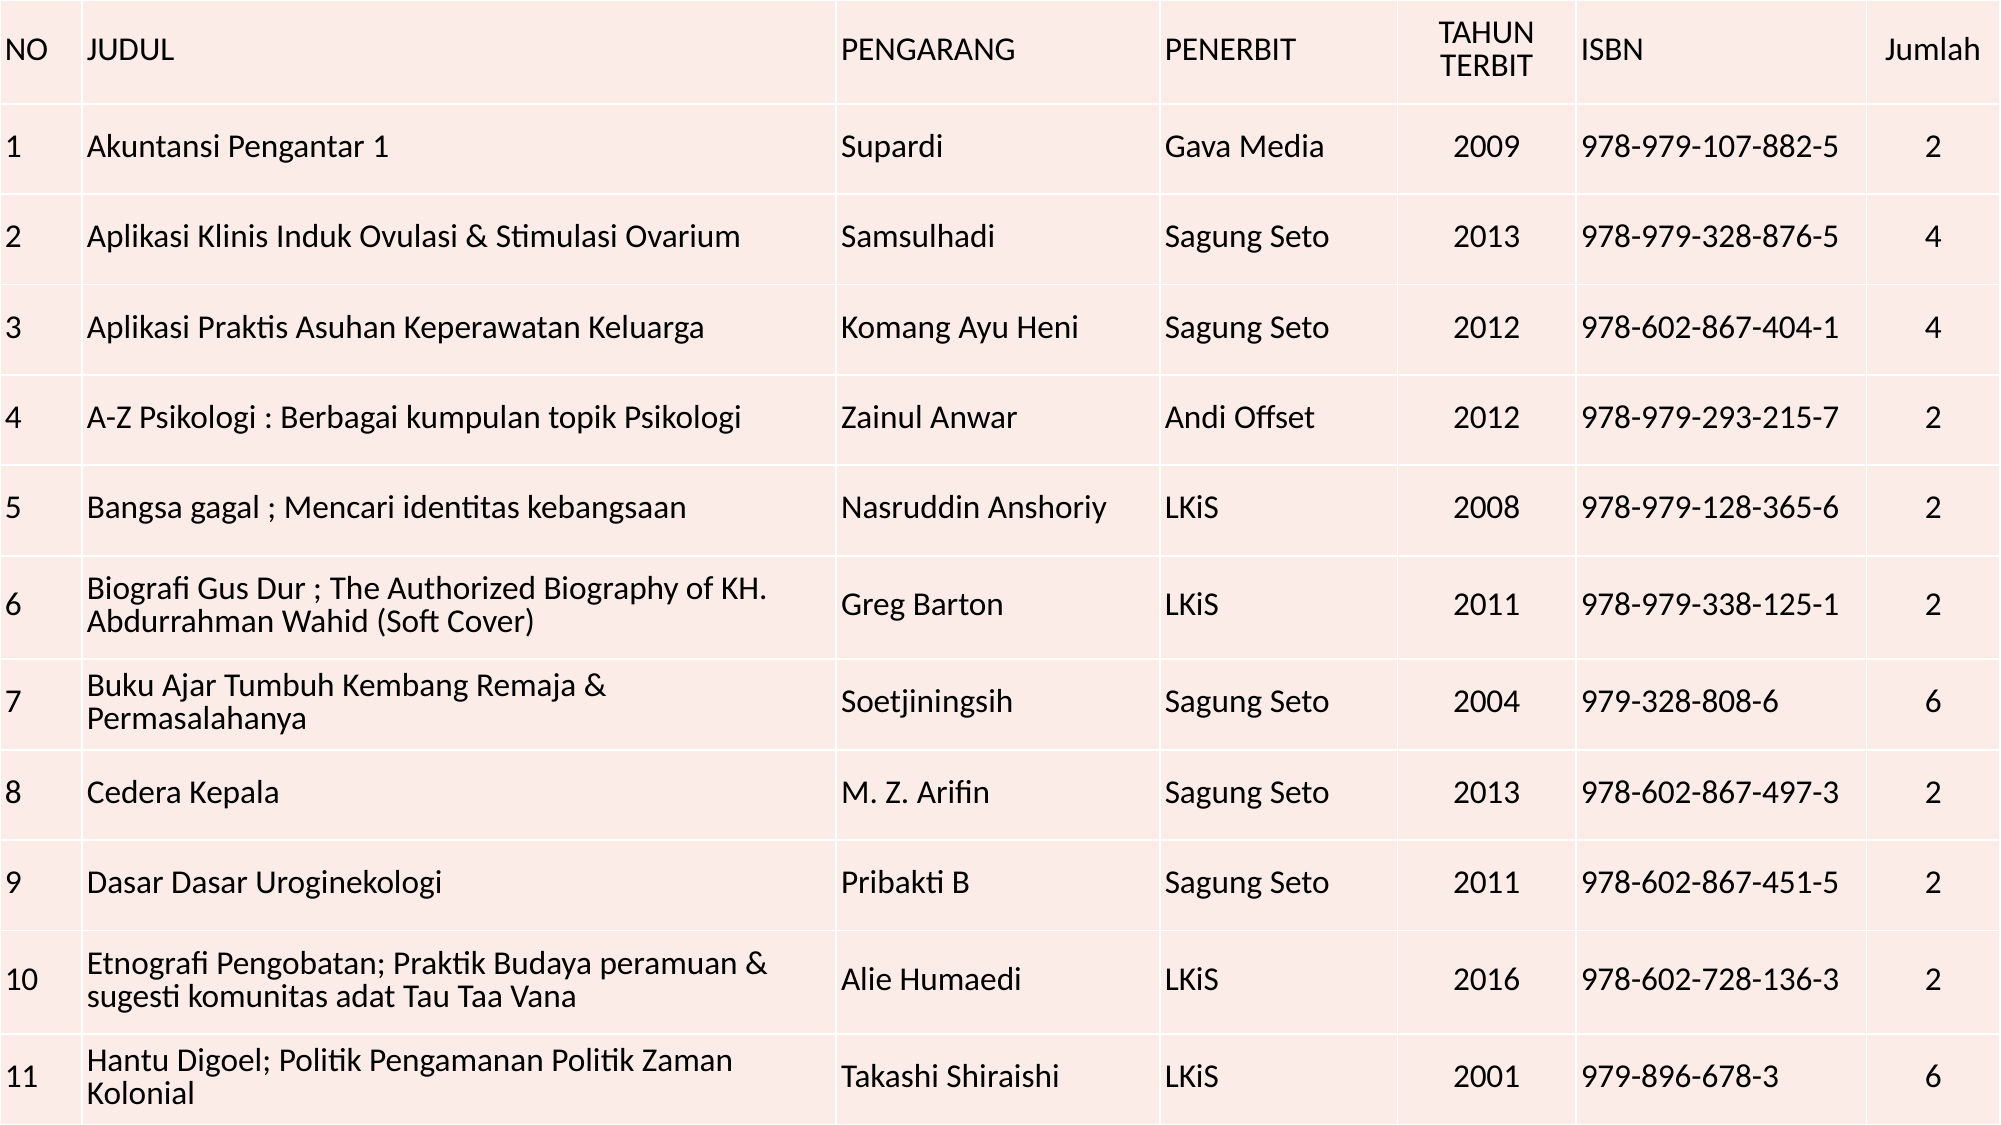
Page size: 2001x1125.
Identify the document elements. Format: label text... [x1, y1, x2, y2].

table_cell 2011 [1398, 557, 1575, 658]
table_cell 2016 [1398, 931, 1575, 1033]
table_cell Etnografi Pengobatan; Praktik Budaya peramuan & sugesti komunitas adat Tau Taa Vana [83, 931, 835, 1033]
table_cell Nasruddin Anshoriy [837, 466, 1159, 555]
table_header JUDUL [83, 1, 835, 103]
table_cell 6 [1, 557, 81, 658]
table_cell Gava Media [1161, 105, 1397, 193]
table_header PENGARANG [837, 1, 1159, 103]
table_cell 2013 [1398, 751, 1575, 839]
table_cell LKiS [1161, 931, 1397, 1033]
table_cell 2009 [1398, 105, 1575, 193]
table_cell 979-896-678-3 [1577, 1035, 1866, 1124]
table_cell 979-328-808-6 [1577, 660, 1866, 749]
table_cell 2012 [1398, 376, 1575, 464]
table_cell 2008 [1398, 466, 1575, 555]
table_cell 2013 [1398, 195, 1575, 284]
table_cell 978-602-867-497-3 [1577, 751, 1866, 839]
table_cell Takashi Shiraishi [837, 1035, 1159, 1124]
table_cell Soetjiningsih [837, 660, 1159, 749]
table_cell Sagung Seto [1161, 660, 1397, 749]
table_cell 4 [1867, 195, 1999, 284]
table_header Jumlah [1867, 1, 1999, 103]
table_cell Pribakti B [837, 841, 1159, 930]
table_cell 2 [1867, 751, 1999, 839]
table_cell Samsulhadi [837, 195, 1159, 284]
table_cell A-Z Psikologi : Berbagai kumpulan topik Psikologi [83, 376, 835, 464]
table_cell 978-979-293-215-7 [1577, 376, 1866, 464]
table_cell 1 [1, 105, 81, 193]
table_cell LKiS [1161, 466, 1397, 555]
table_cell Buku Ajar Tumbuh Kembang Remaja & Permasalahanya [83, 660, 835, 749]
table_cell M. Z. Arifin [837, 751, 1159, 839]
table_cell 978-979-107-882-5 [1577, 105, 1866, 193]
table_header ISBN [1577, 1, 1866, 103]
table_cell 2 [1867, 841, 1999, 930]
table_cell Aplikasi Klinis Induk Ovulasi & Stimulasi Ovarium [83, 195, 835, 284]
table_cell Alie Humaedi [837, 931, 1159, 1033]
table_cell Bangsa gagal ; Mencari identitas kebangsaan [83, 466, 835, 555]
table_cell Sagung Seto [1161, 285, 1397, 374]
table_cell 7 [1, 660, 81, 749]
table_header NO [1, 1, 81, 103]
table_cell Sagung Seto [1161, 841, 1397, 930]
table_cell 2004 [1398, 660, 1575, 749]
table_cell 2 [1867, 931, 1999, 1033]
table_cell Dasar Dasar Uroginekologi [83, 841, 835, 930]
table_cell Akuntansi Pengantar 1 [83, 105, 835, 193]
table_cell Greg Barton [837, 557, 1159, 658]
table_cell Komang Ayu Heni [837, 285, 1159, 374]
table_cell Zainul Anwar [837, 376, 1159, 464]
table_cell Cedera Kepala [83, 751, 835, 839]
table_cell LKiS [1161, 1035, 1397, 1124]
table_cell 978-979-338-125-1 [1577, 557, 1866, 658]
table_cell 978-602-867-451-5 [1577, 841, 1866, 930]
table_cell Sagung Seto [1161, 195, 1397, 284]
table_cell 4 [1867, 285, 1999, 374]
table_cell LKiS [1161, 557, 1397, 658]
table_cell 2012 [1398, 285, 1575, 374]
table_cell 2 [1867, 376, 1999, 464]
table_cell 10 [1, 931, 81, 1033]
table_cell 8 [1, 751, 81, 839]
table_cell 3 [1, 285, 81, 374]
table_header PENERBIT [1161, 1, 1397, 103]
table_cell 978-602-867-404-1 [1577, 285, 1866, 374]
table_cell Biografi Gus Dur ; The Authorized Biography of KH. Abdurrahman Wahid (Soft Cover) [83, 557, 835, 658]
table_cell Aplikasi Praktis Asuhan Keperawatan Keluarga [83, 285, 835, 374]
table_cell Hantu Digoel; Politik Pengamanan Politik Zaman Kolonial [83, 1035, 835, 1124]
table_cell 2011 [1398, 841, 1575, 930]
table_cell 2001 [1398, 1035, 1575, 1124]
table_cell 4 [1, 376, 81, 464]
table_cell 6 [1867, 1035, 1999, 1124]
table_cell 2 [1867, 466, 1999, 555]
table_cell 5 [1, 466, 81, 555]
table_cell Sagung Seto [1161, 751, 1397, 839]
table_cell 2 [1867, 557, 1999, 658]
table_cell 2 [1, 195, 81, 284]
table_cell 9 [1, 841, 81, 930]
table_cell 6 [1867, 660, 1999, 749]
table_cell 978-602-728-136-3 [1577, 931, 1866, 1033]
table_cell Supardi [837, 105, 1159, 193]
table_cell 978-979-328-876-5 [1577, 195, 1866, 284]
table_cell 978-979-128-365-6 [1577, 466, 1866, 555]
table_header TAHUN TERBIT [1398, 1, 1575, 103]
table_cell Andi Offset [1161, 376, 1397, 464]
table_cell 2 [1867, 105, 1999, 193]
table_cell 11 [1, 1035, 81, 1124]
